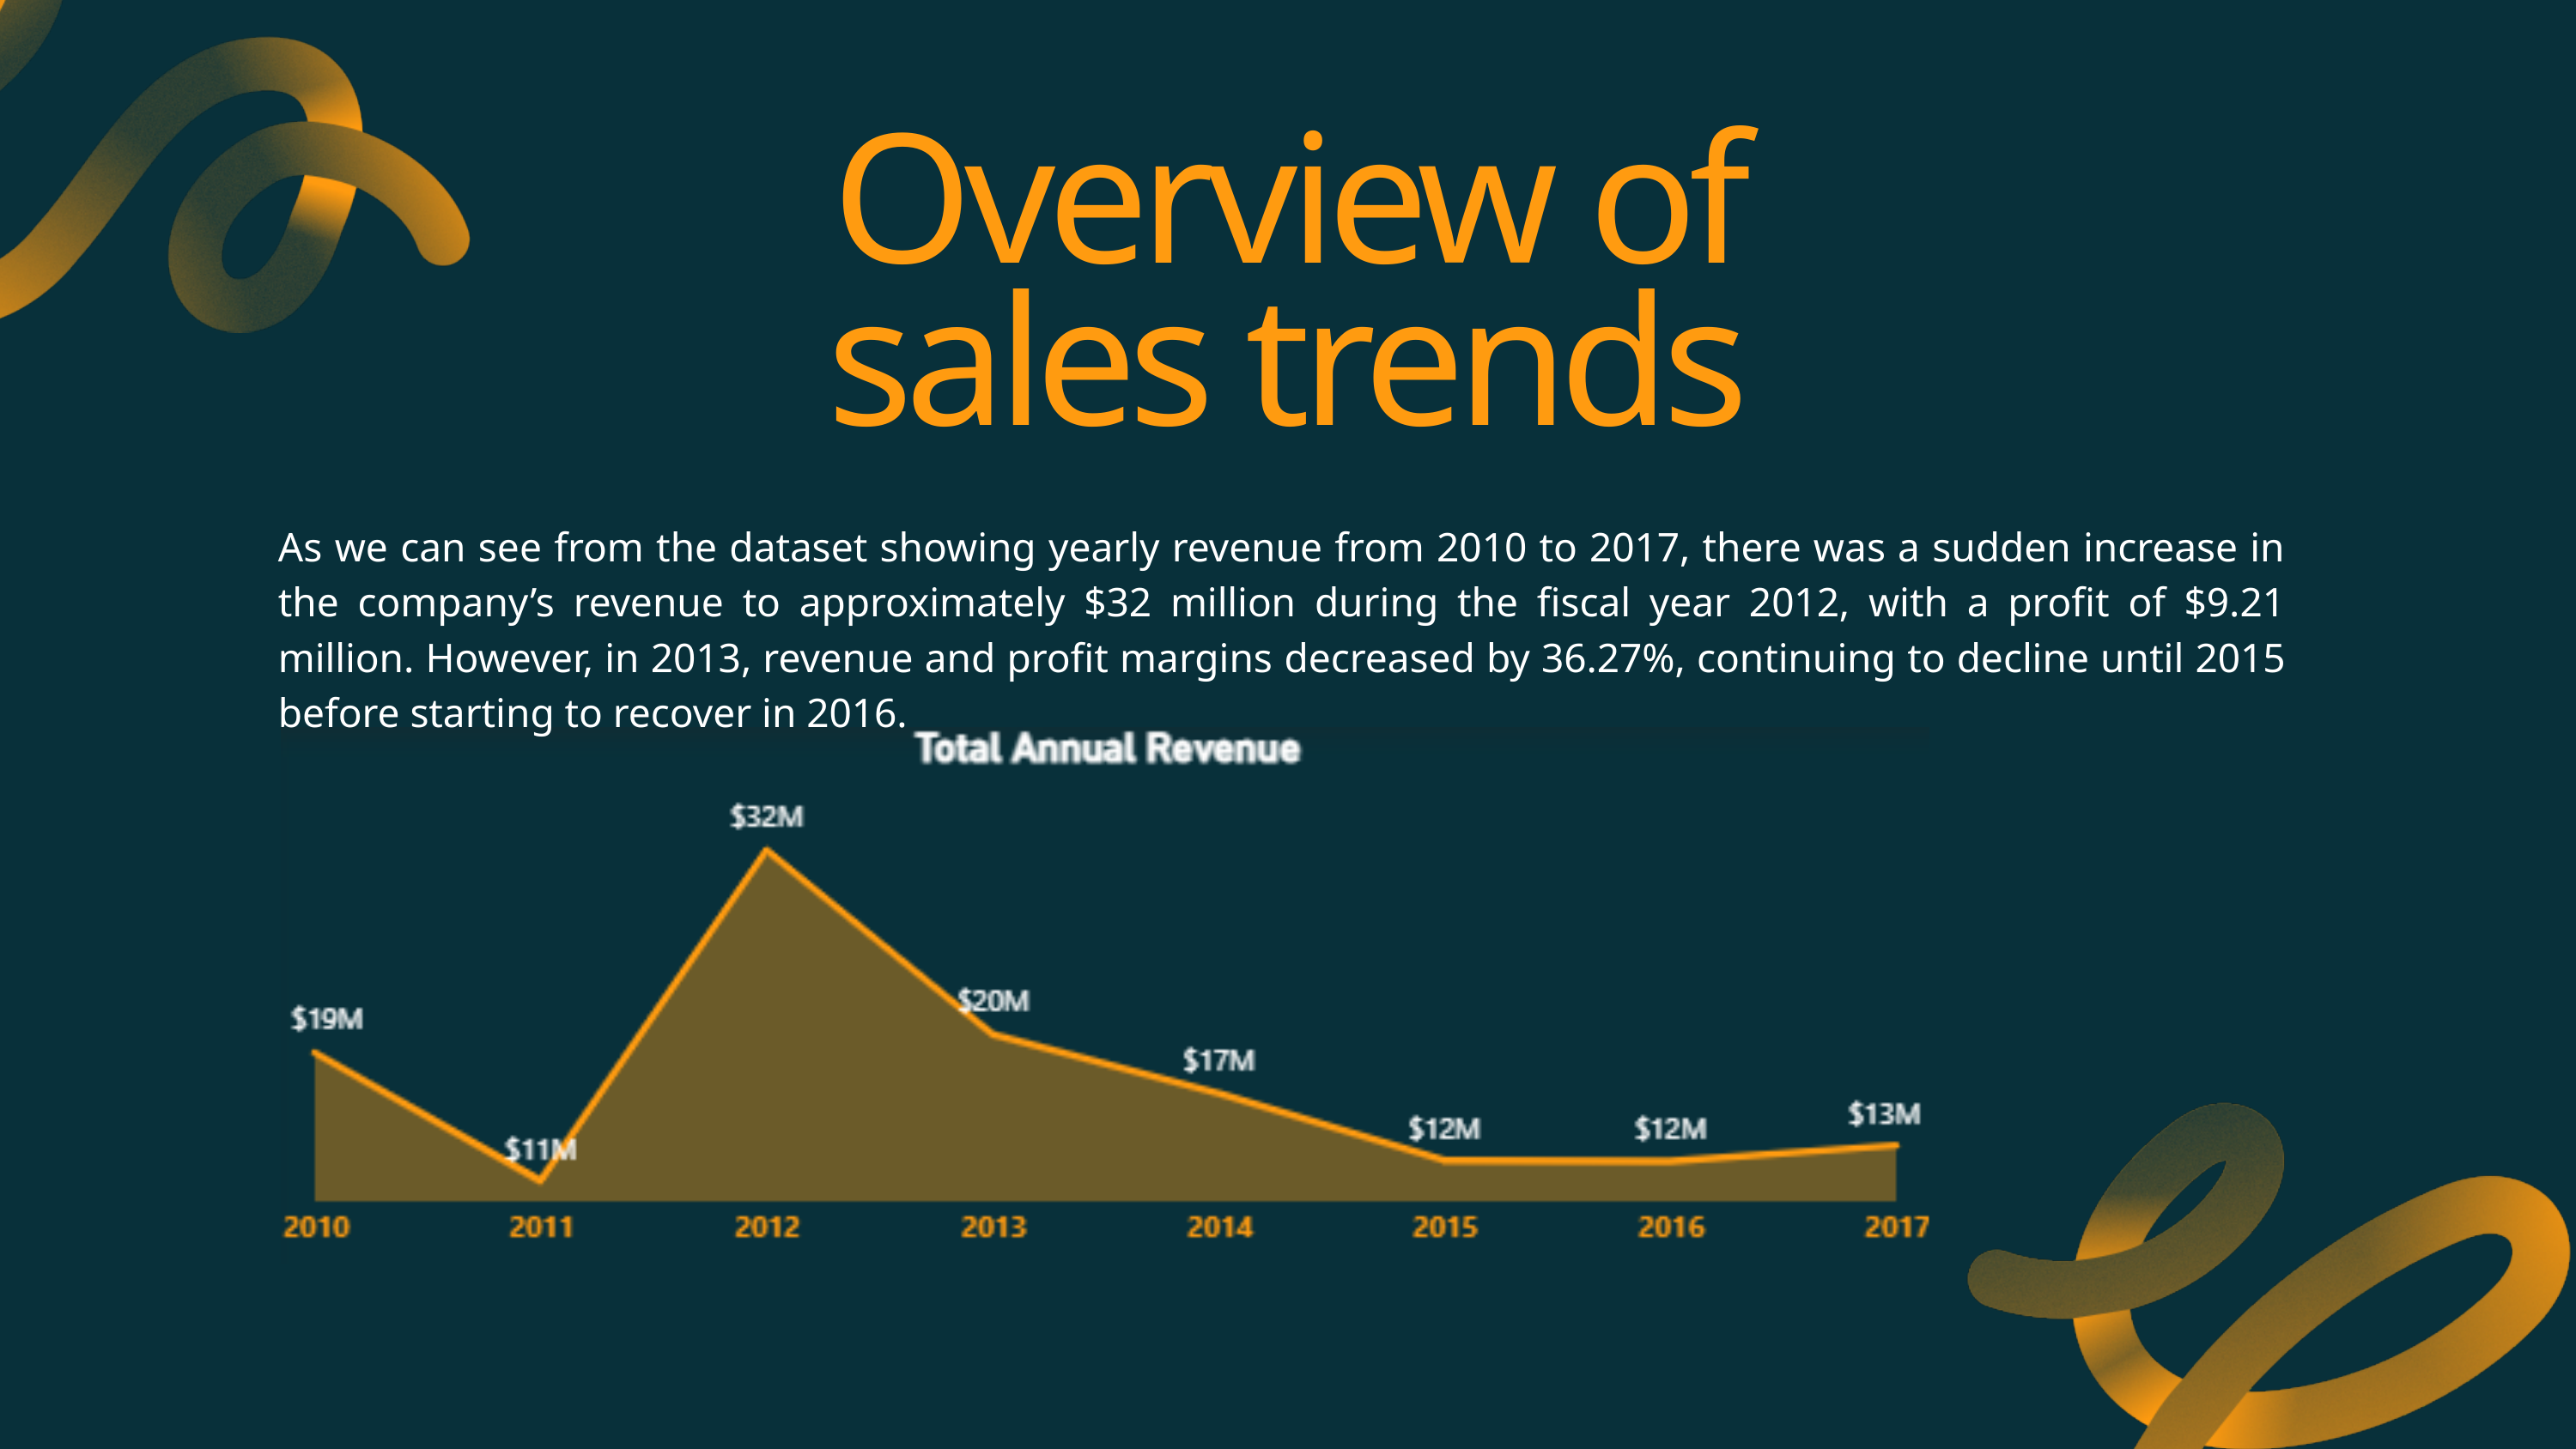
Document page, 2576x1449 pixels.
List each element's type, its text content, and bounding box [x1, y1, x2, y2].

text_box [277, 737, 1933, 1268]
text_box Overview of sales trends [793, 137, 1783, 462]
text_box [1965, 1100, 2576, 1449]
text_box As we can see from the dataset showing yearly revenue from 2010 to 2017, there was a sudden increase in the company’s revenue to approximately $32 million during the fiscal year 2012, with a profit of $9.21 million. However, in 2013, revenue and profit margins decreased by 36.27%, continuing to decline until 2015 before starting to recover in 2016. [277, 513, 2286, 737]
text_box [0, 0, 474, 333]
